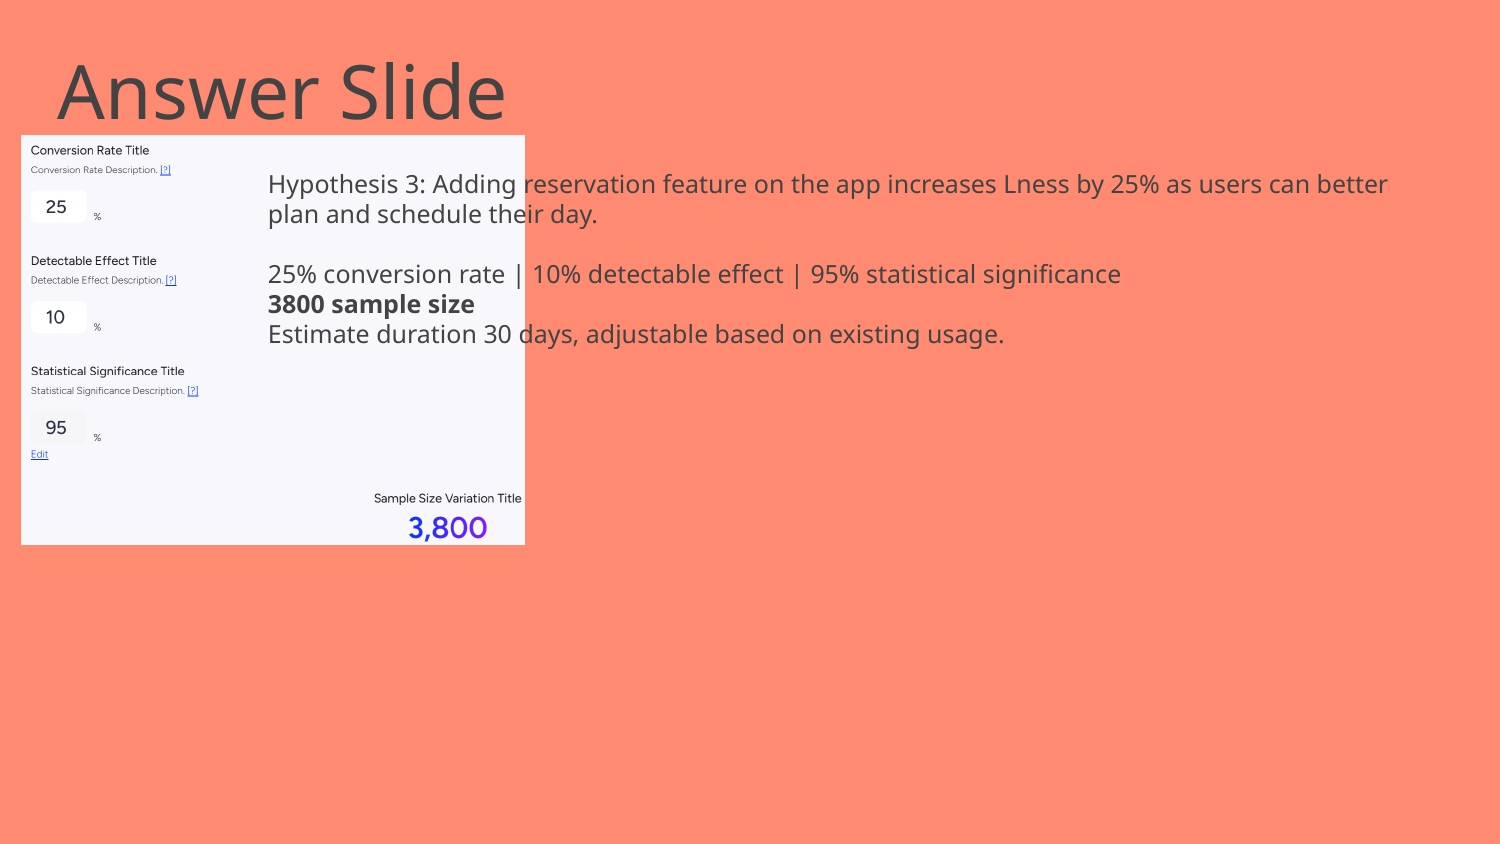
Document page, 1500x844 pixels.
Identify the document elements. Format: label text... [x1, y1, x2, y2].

picture [20, 134, 525, 546]
text_box Hypothesis 3: Adding reservation feature on the app increases Lness by 25% as users can better plan and schedule their day. 25% conversion rate | 10% detectable effect | 95% statistical significance 3800 sample size Estimate duration 30 days, adjustable based on existing usage. [252, 153, 1441, 653]
title Answer Slide [42, 29, 1441, 134]
